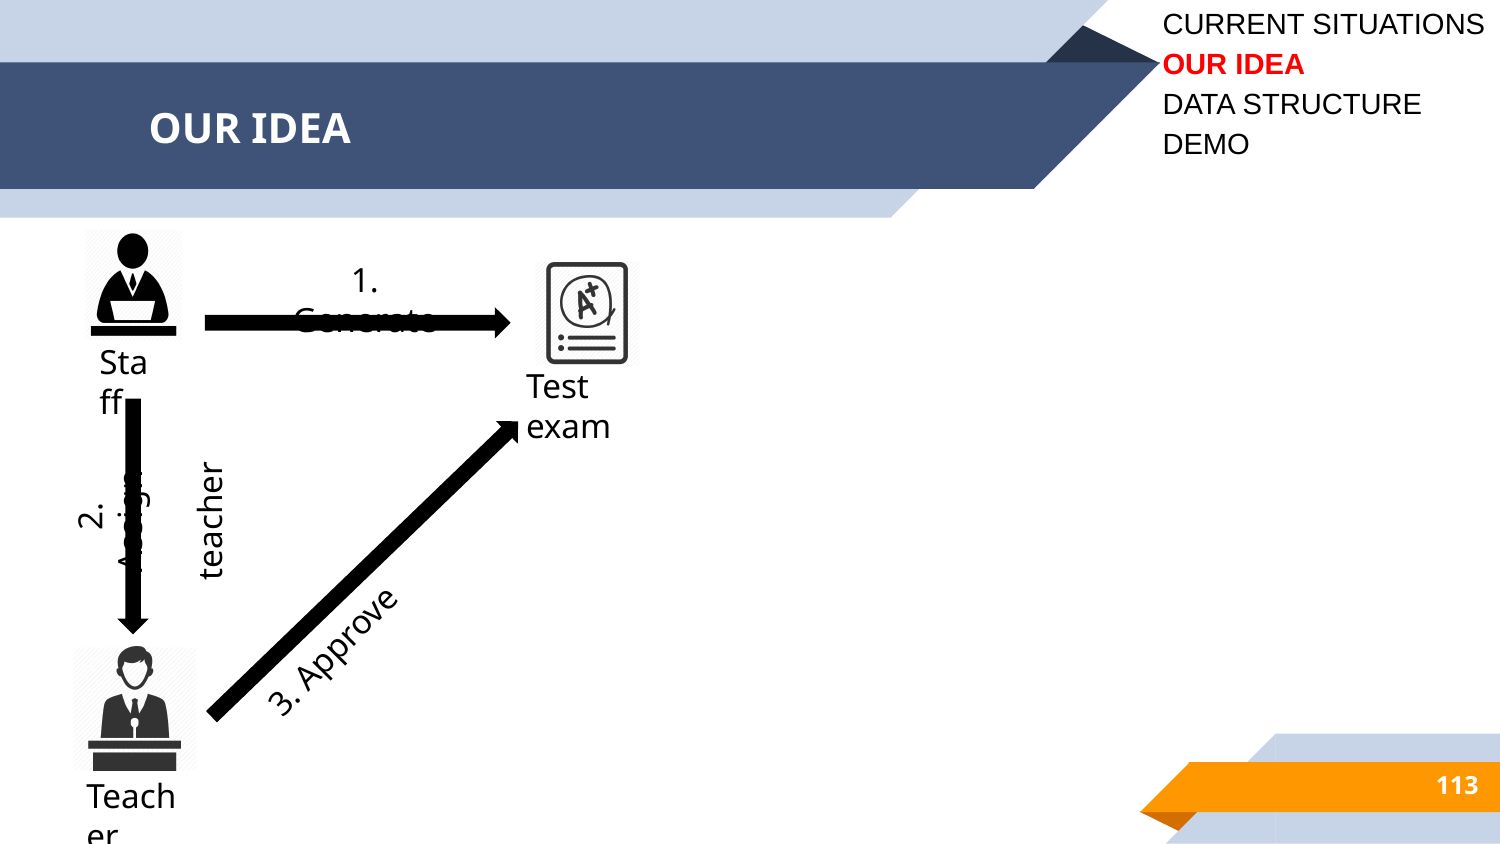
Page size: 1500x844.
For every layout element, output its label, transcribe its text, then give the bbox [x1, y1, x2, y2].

text_box CURRENT SITUATIONS OUR IDEA DATA STRUCTURE DEMO [1147, 0, 1500, 170]
text_box 3. Approve [240, 551, 458, 771]
text_box 1. Generate [273, 251, 457, 308]
picture [534, 260, 640, 366]
text_box [125, 398, 141, 435]
title OUR IDEA [133, 64, 997, 190]
slide_number ‹#› [1249, 760, 1494, 813]
picture [72, 646, 198, 771]
text_box [117, 598, 149, 635]
text_box [204, 307, 511, 339]
text_box 2. Assign teacher [61, 435, 198, 598]
text_box Teacher [71, 767, 209, 824]
text_box Test exam [510, 357, 680, 413]
text_box [206, 421, 519, 723]
picture [84, 228, 183, 341]
text_box Staff [84, 348, 180, 389]
